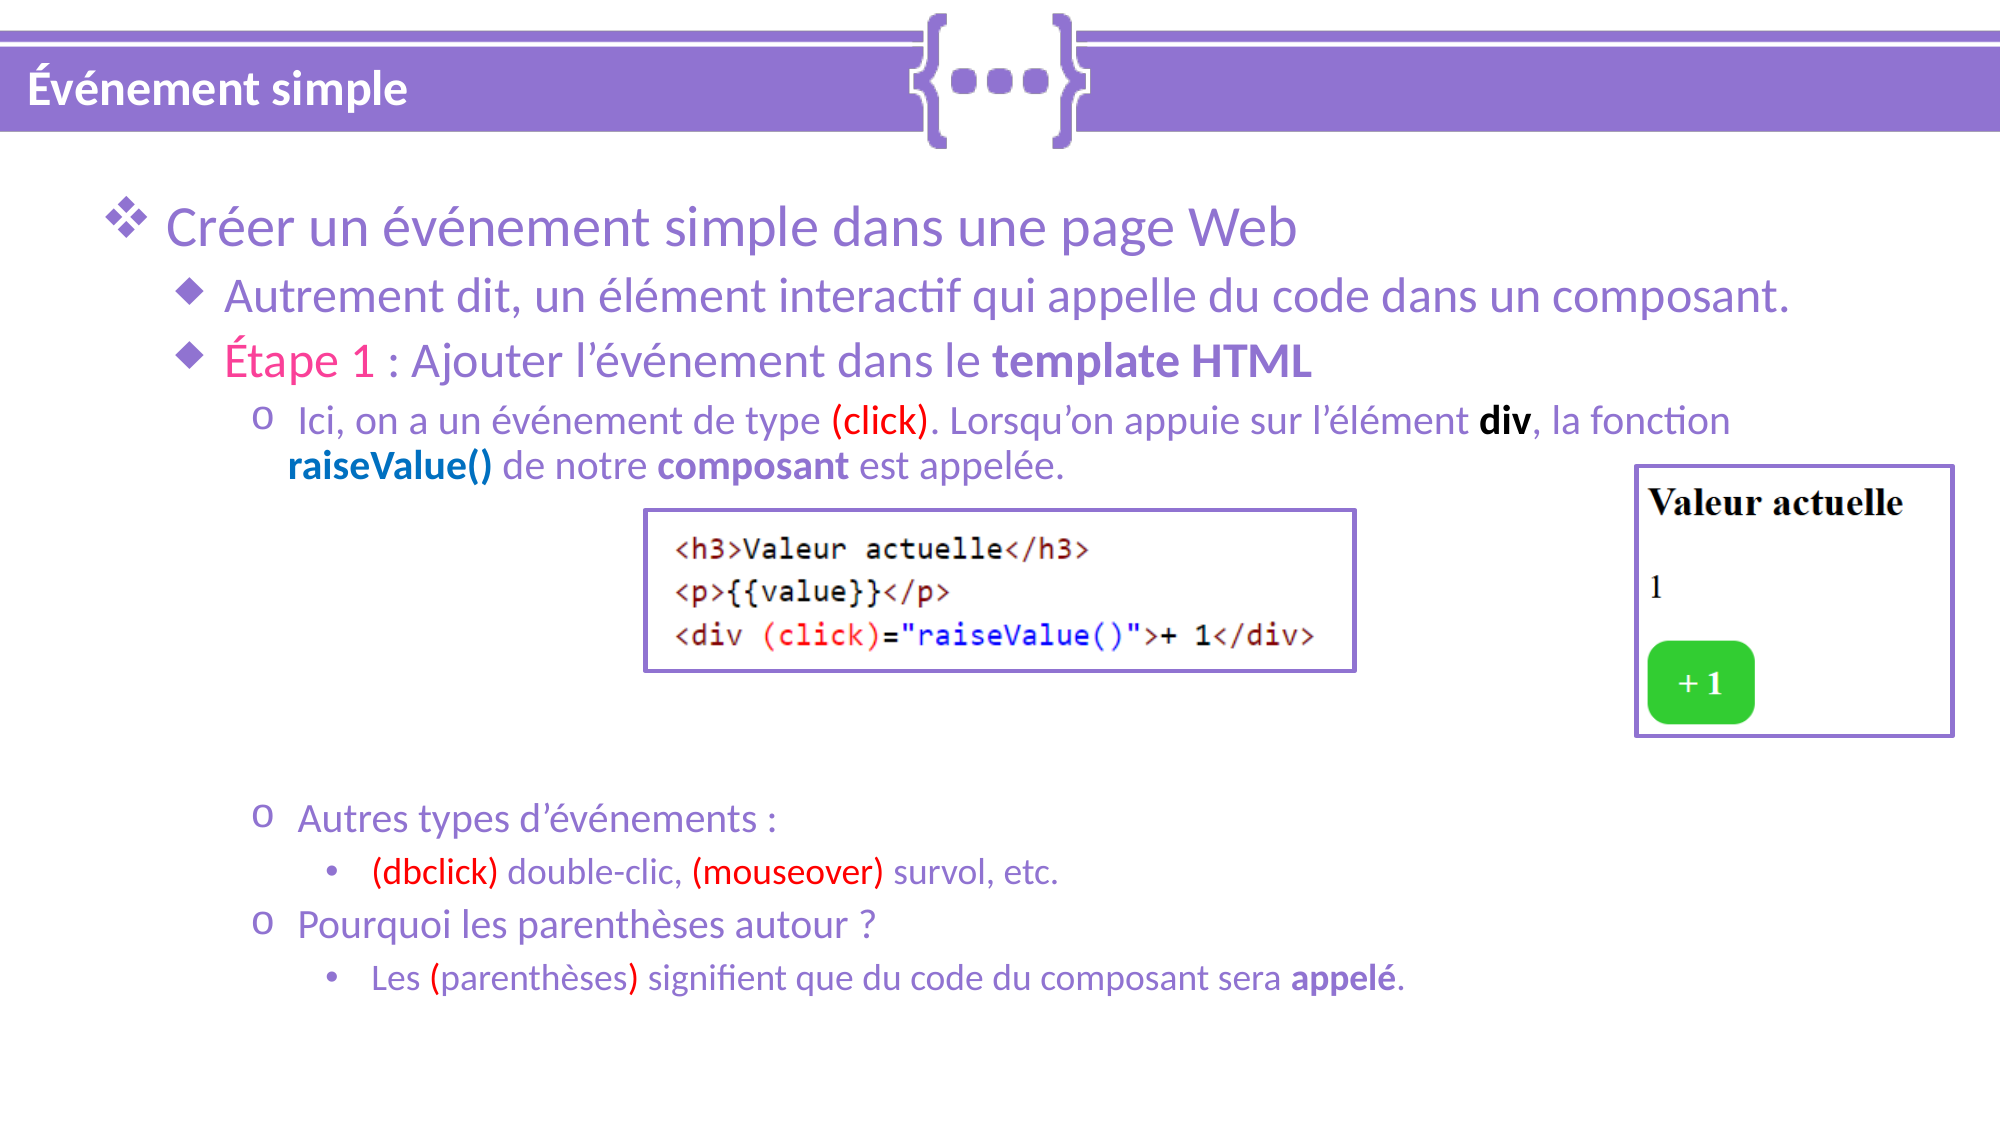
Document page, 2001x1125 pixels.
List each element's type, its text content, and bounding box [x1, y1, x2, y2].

list Créer un événement simple dans une page Web Autrement dit, un élément interactif qui appelle du code dans un composant. Étape 1 : Ajouter l’événement dans le template HTML Ici, on a un événement de type (click). Lorsqu’on appuie sur l’élément div, la fonction raiseValue() de notre composant est appelée. Autres types d’événements : (dbclick) double-clic, (mouseover) survol, etc. Pourquoi les parenthèses autour ? Les (parenthèses) signifient que du code du composant sera appelé. [85, 188, 1910, 1014]
title Événement simple [12, 58, 913, 120]
picture [1638, 468, 1950, 734]
picture [0, 3, 2000, 160]
picture [647, 512, 1353, 669]
